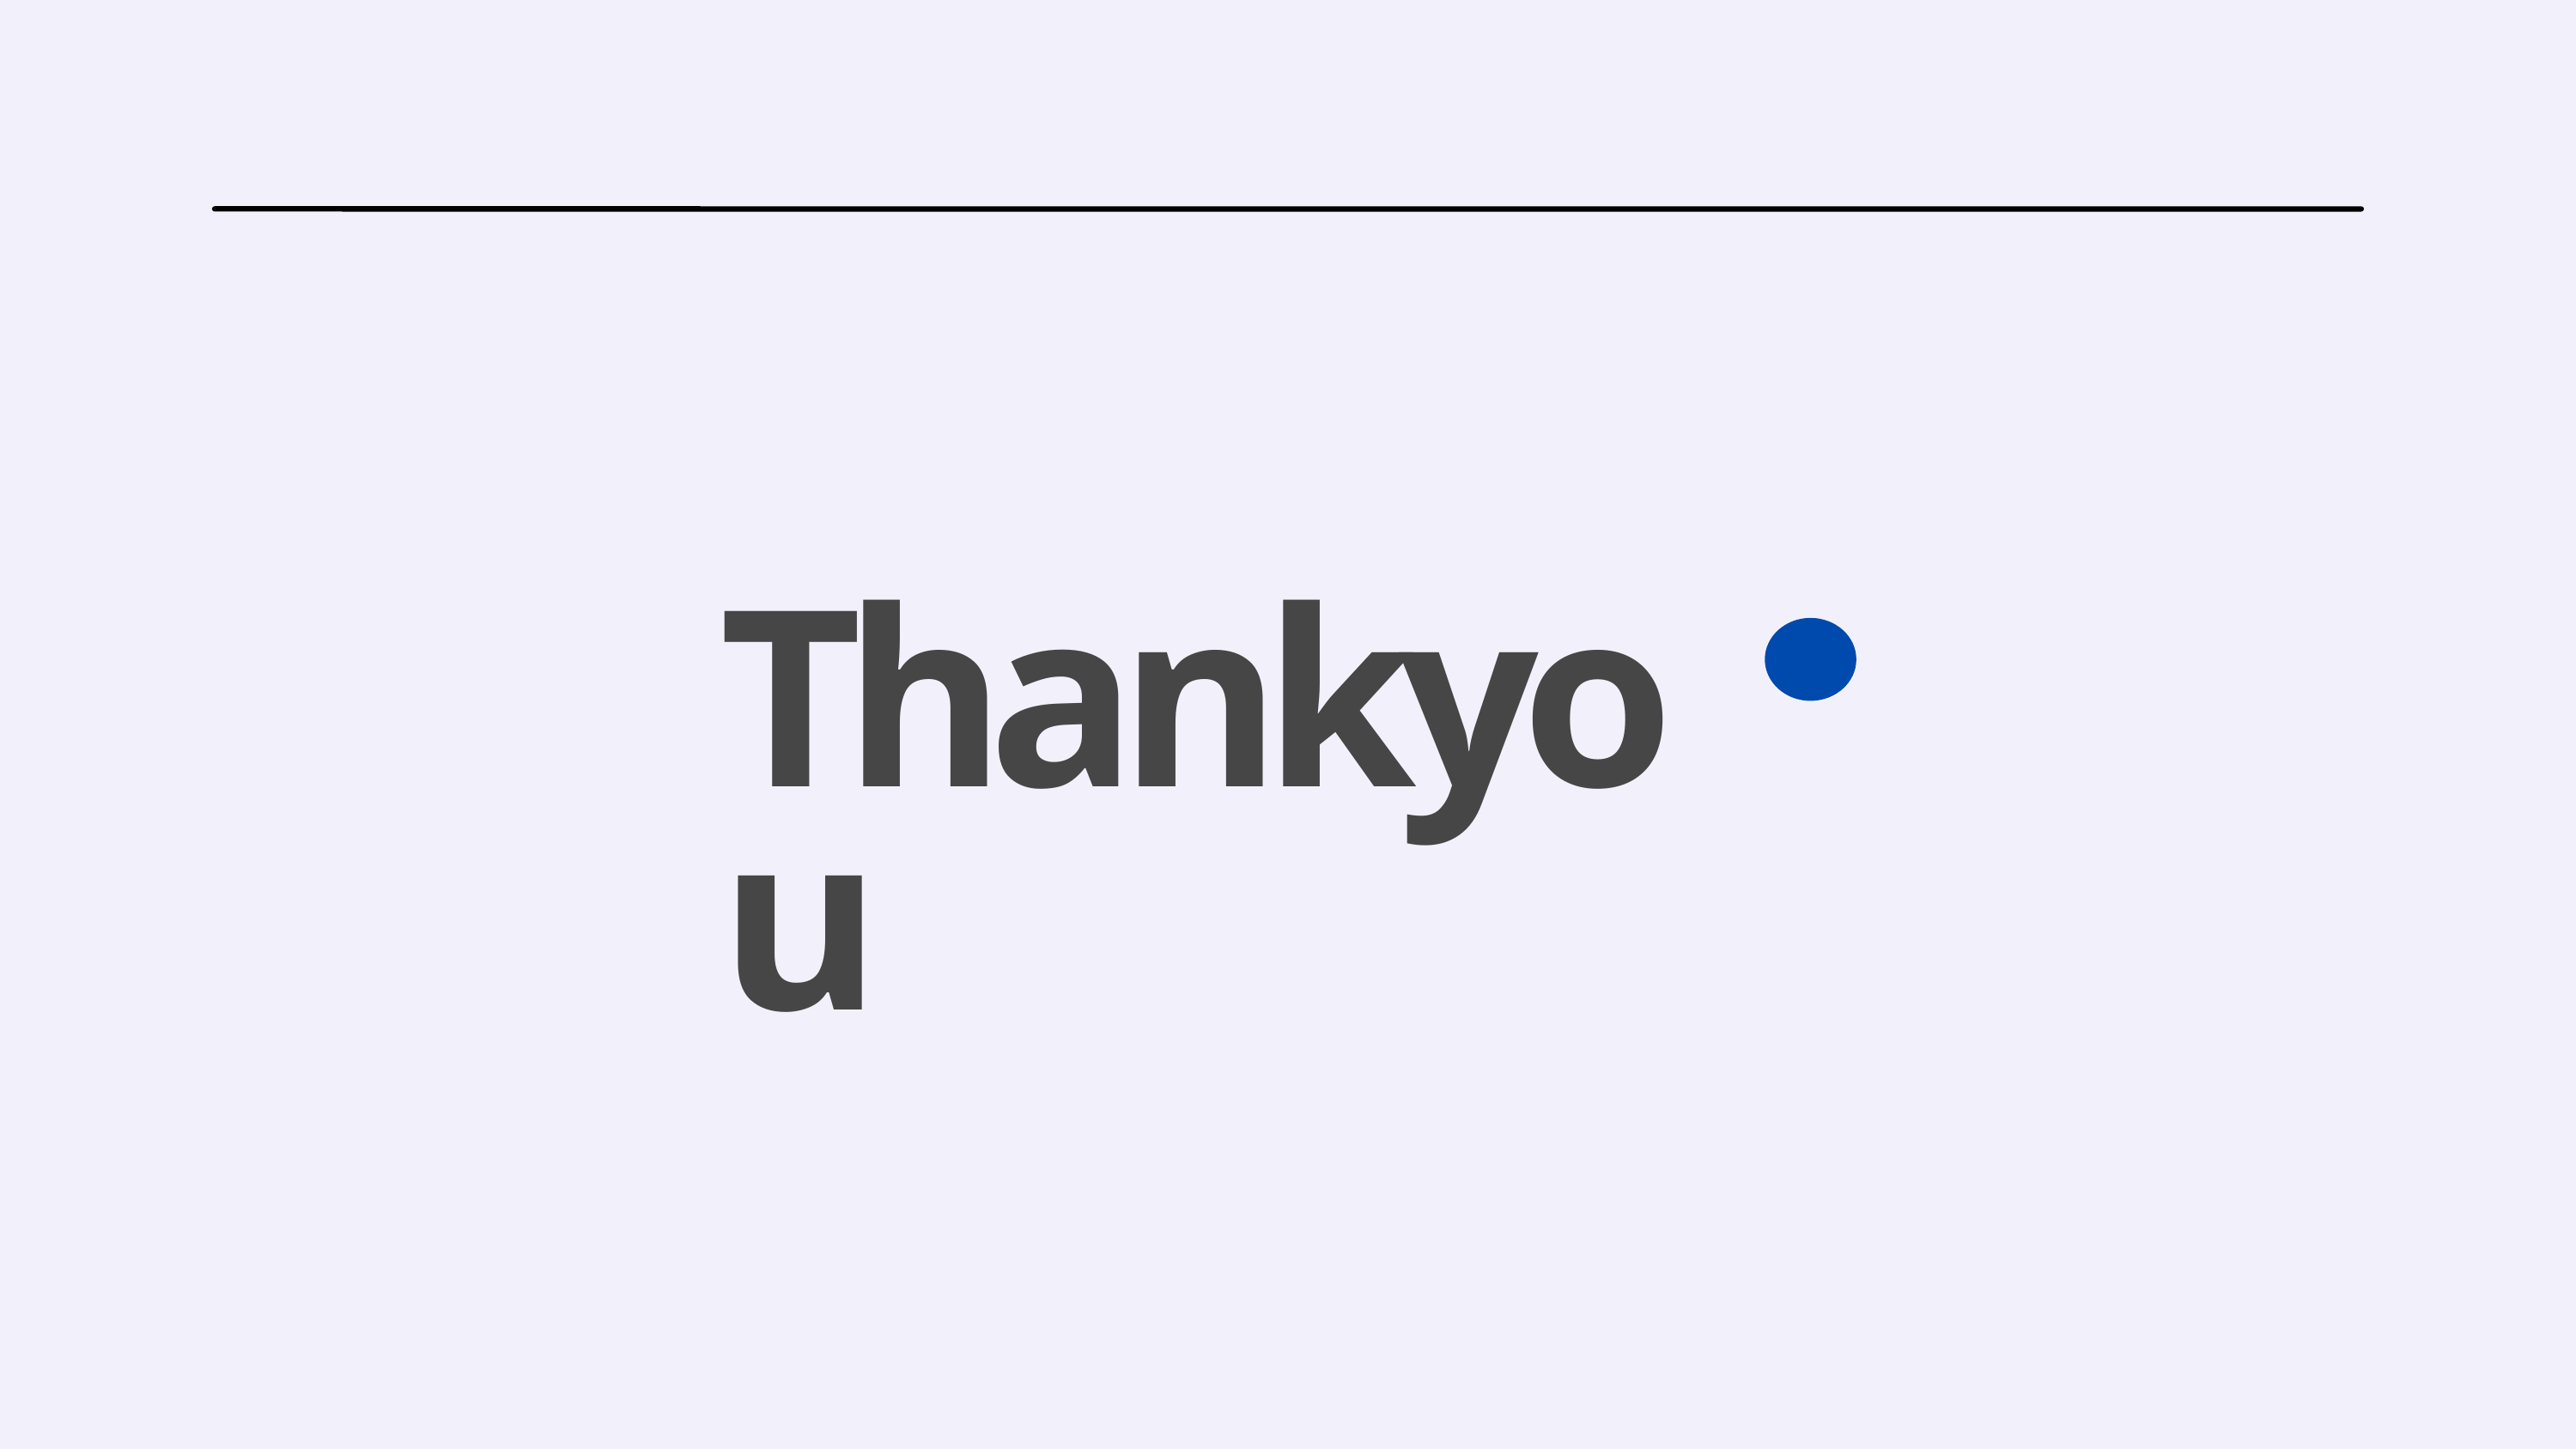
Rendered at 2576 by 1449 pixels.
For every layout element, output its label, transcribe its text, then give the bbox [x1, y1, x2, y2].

text_box Thankyou [720, 612, 1794, 1059]
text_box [1765, 617, 1857, 701]
